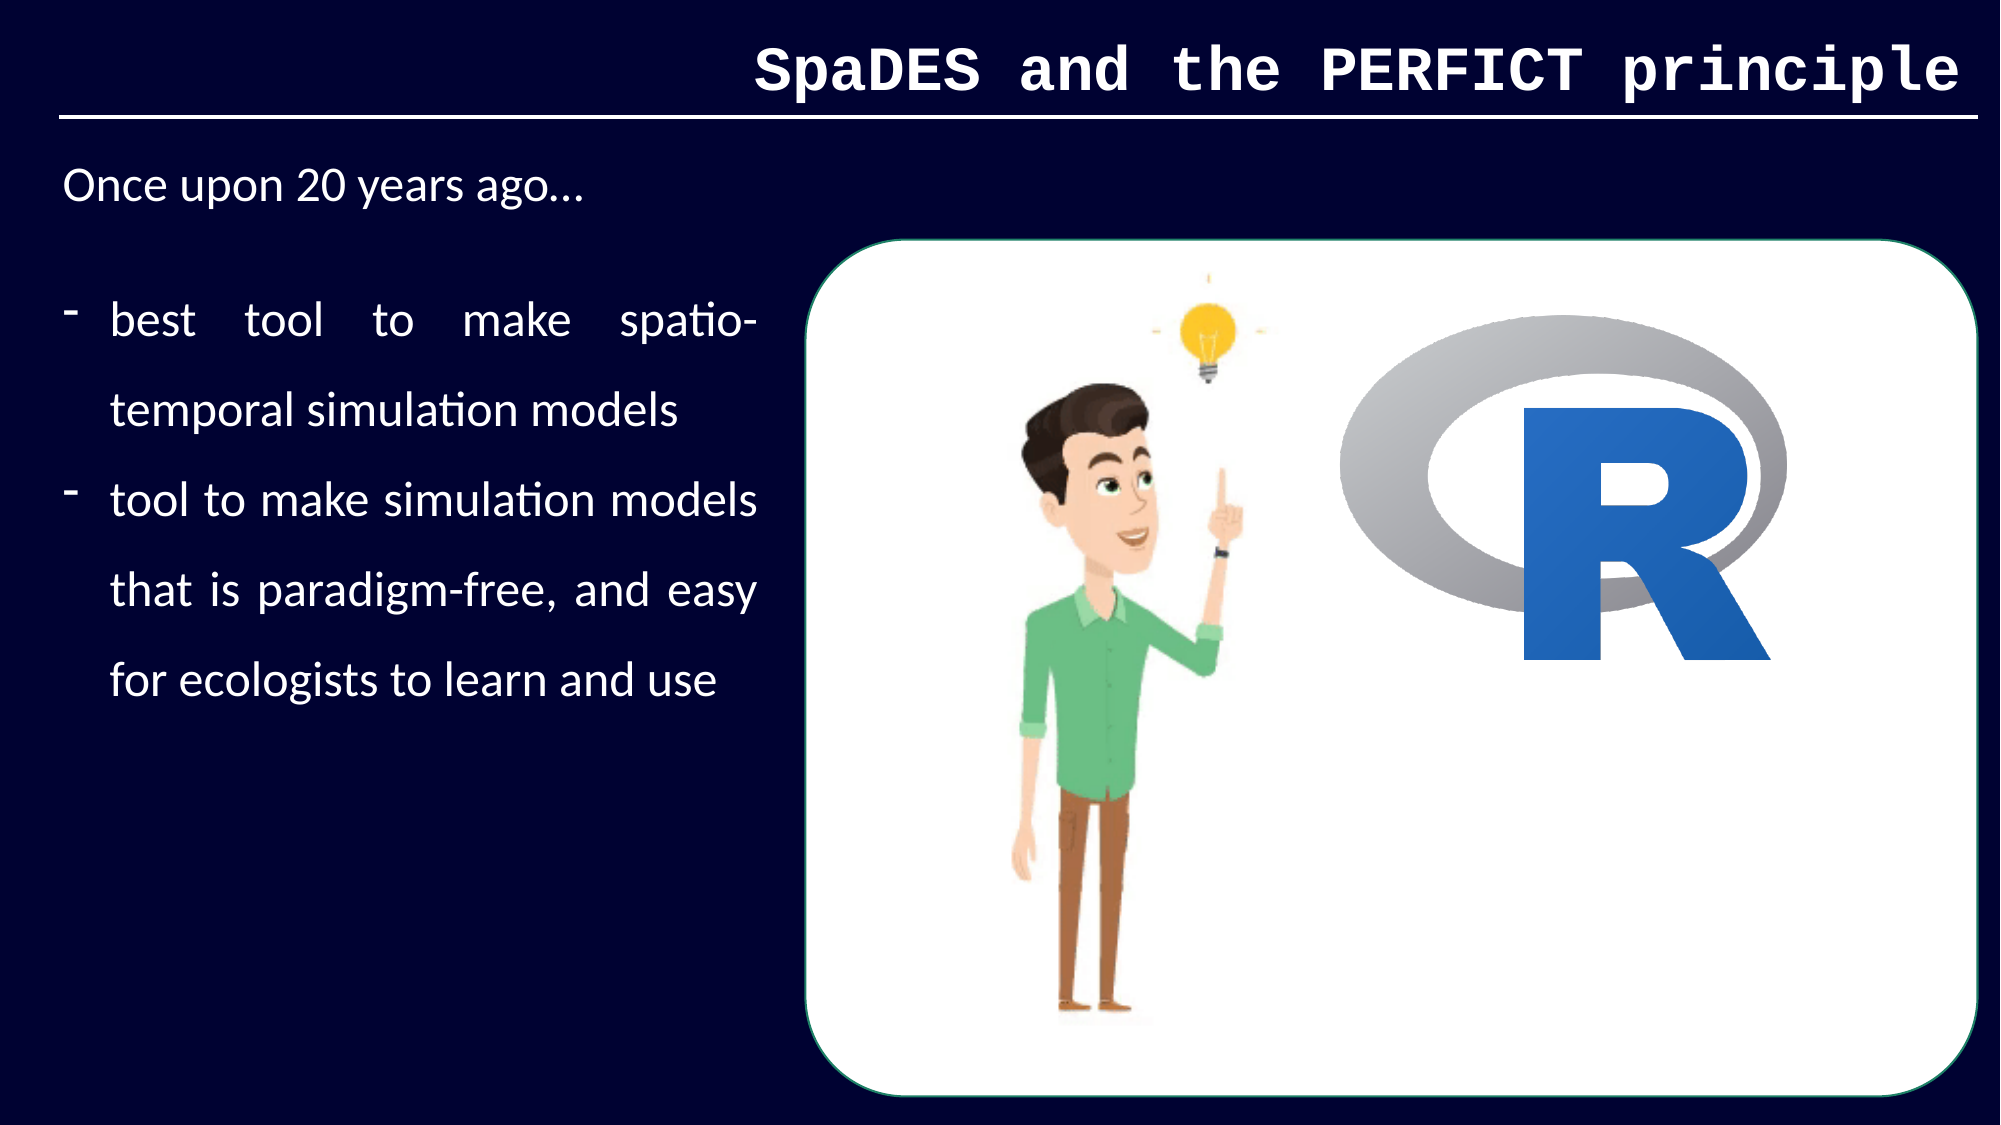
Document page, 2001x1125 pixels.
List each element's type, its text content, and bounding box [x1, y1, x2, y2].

picture [871, 249, 1285, 1086]
text_box Once upon 20 years ago… best tool to make spatio-temporal simulation models tool to make simulation models that is paradigm-free, and easy for ecologists to learn and use [48, 143, 774, 804]
picture [1339, 313, 1788, 661]
title SpaDES and the PERFICT principle [59, 28, 1978, 112]
text_box [804, 238, 1979, 1098]
